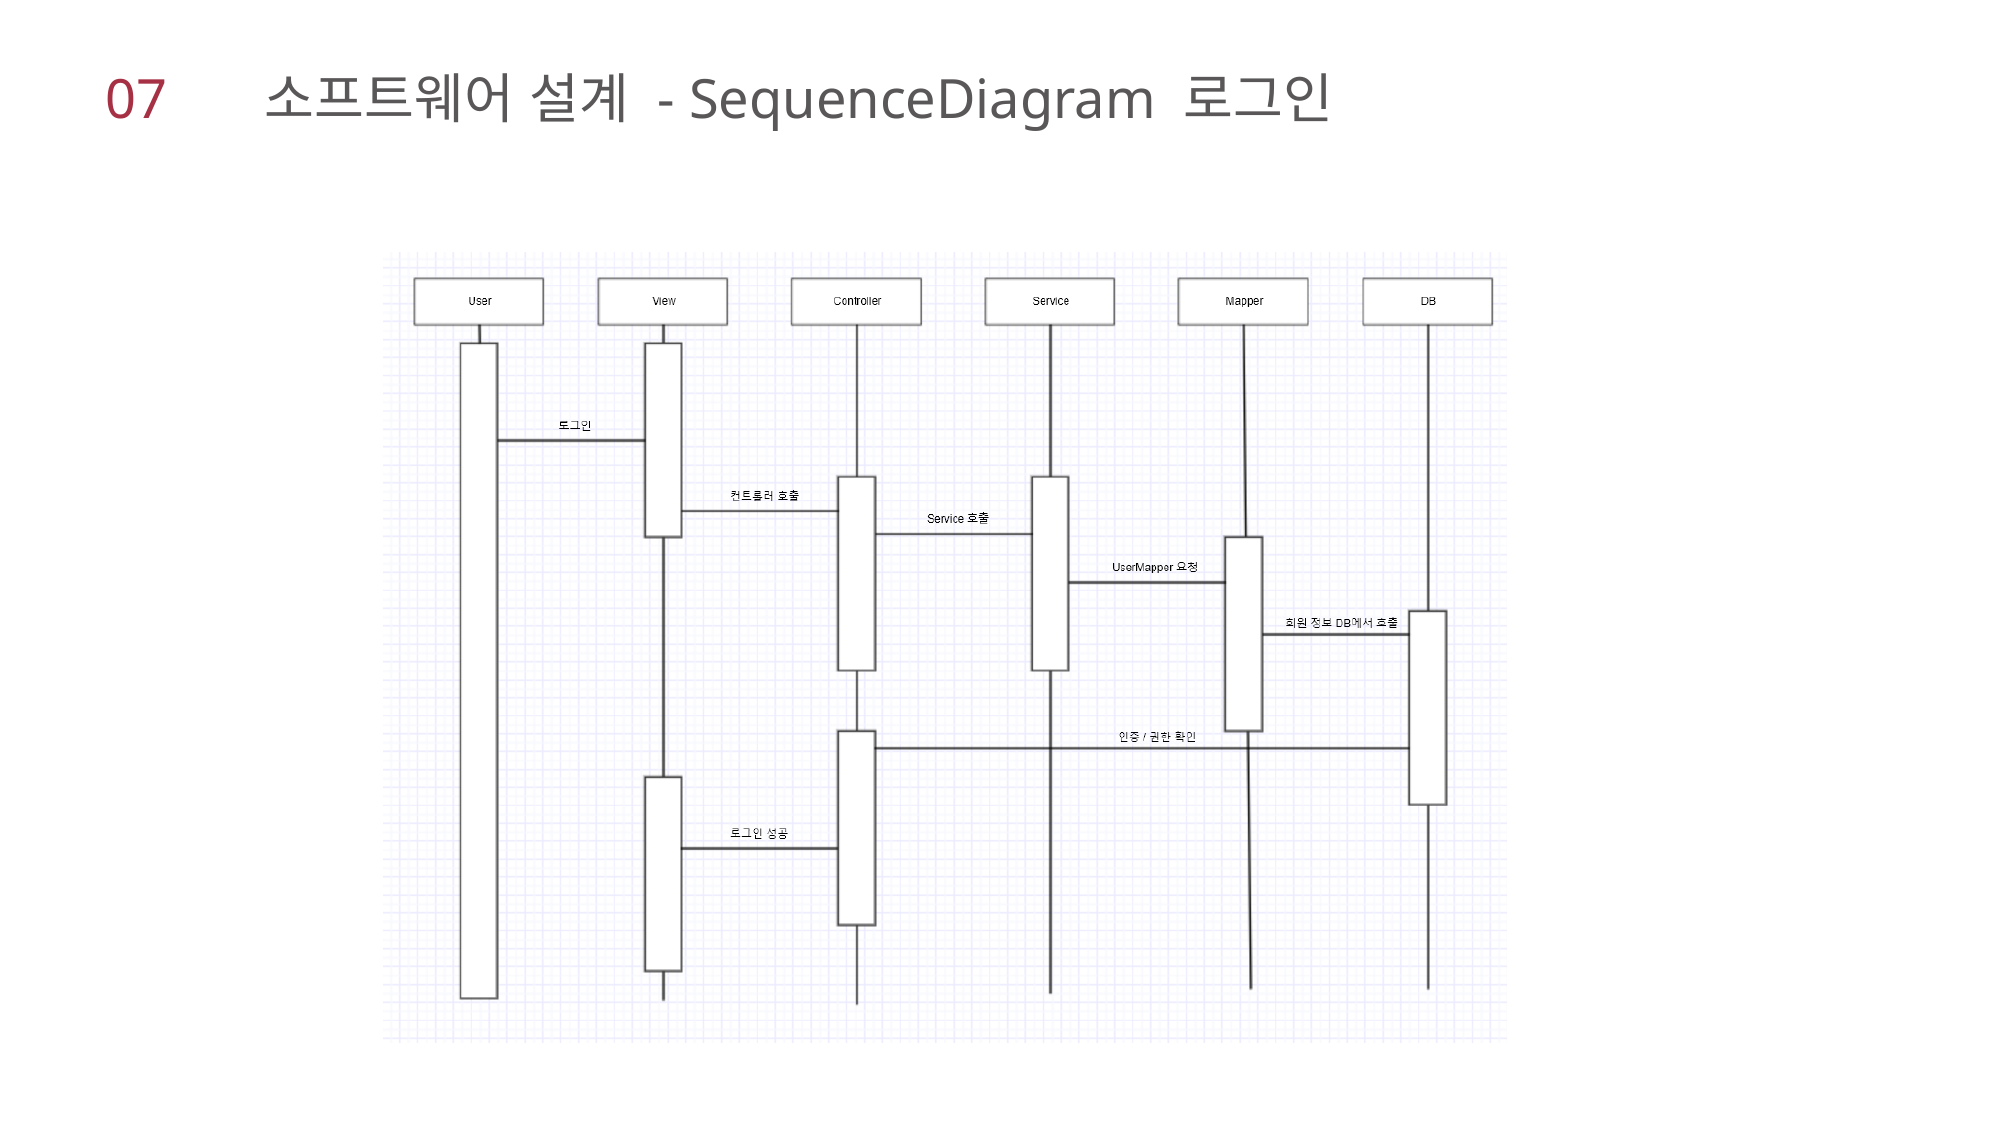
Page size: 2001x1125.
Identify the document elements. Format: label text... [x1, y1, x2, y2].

text_box 07 소프트웨어 설계 - SequenceDiagram 로그인 [90, 56, 1390, 137]
picture [382, 252, 1508, 1044]
